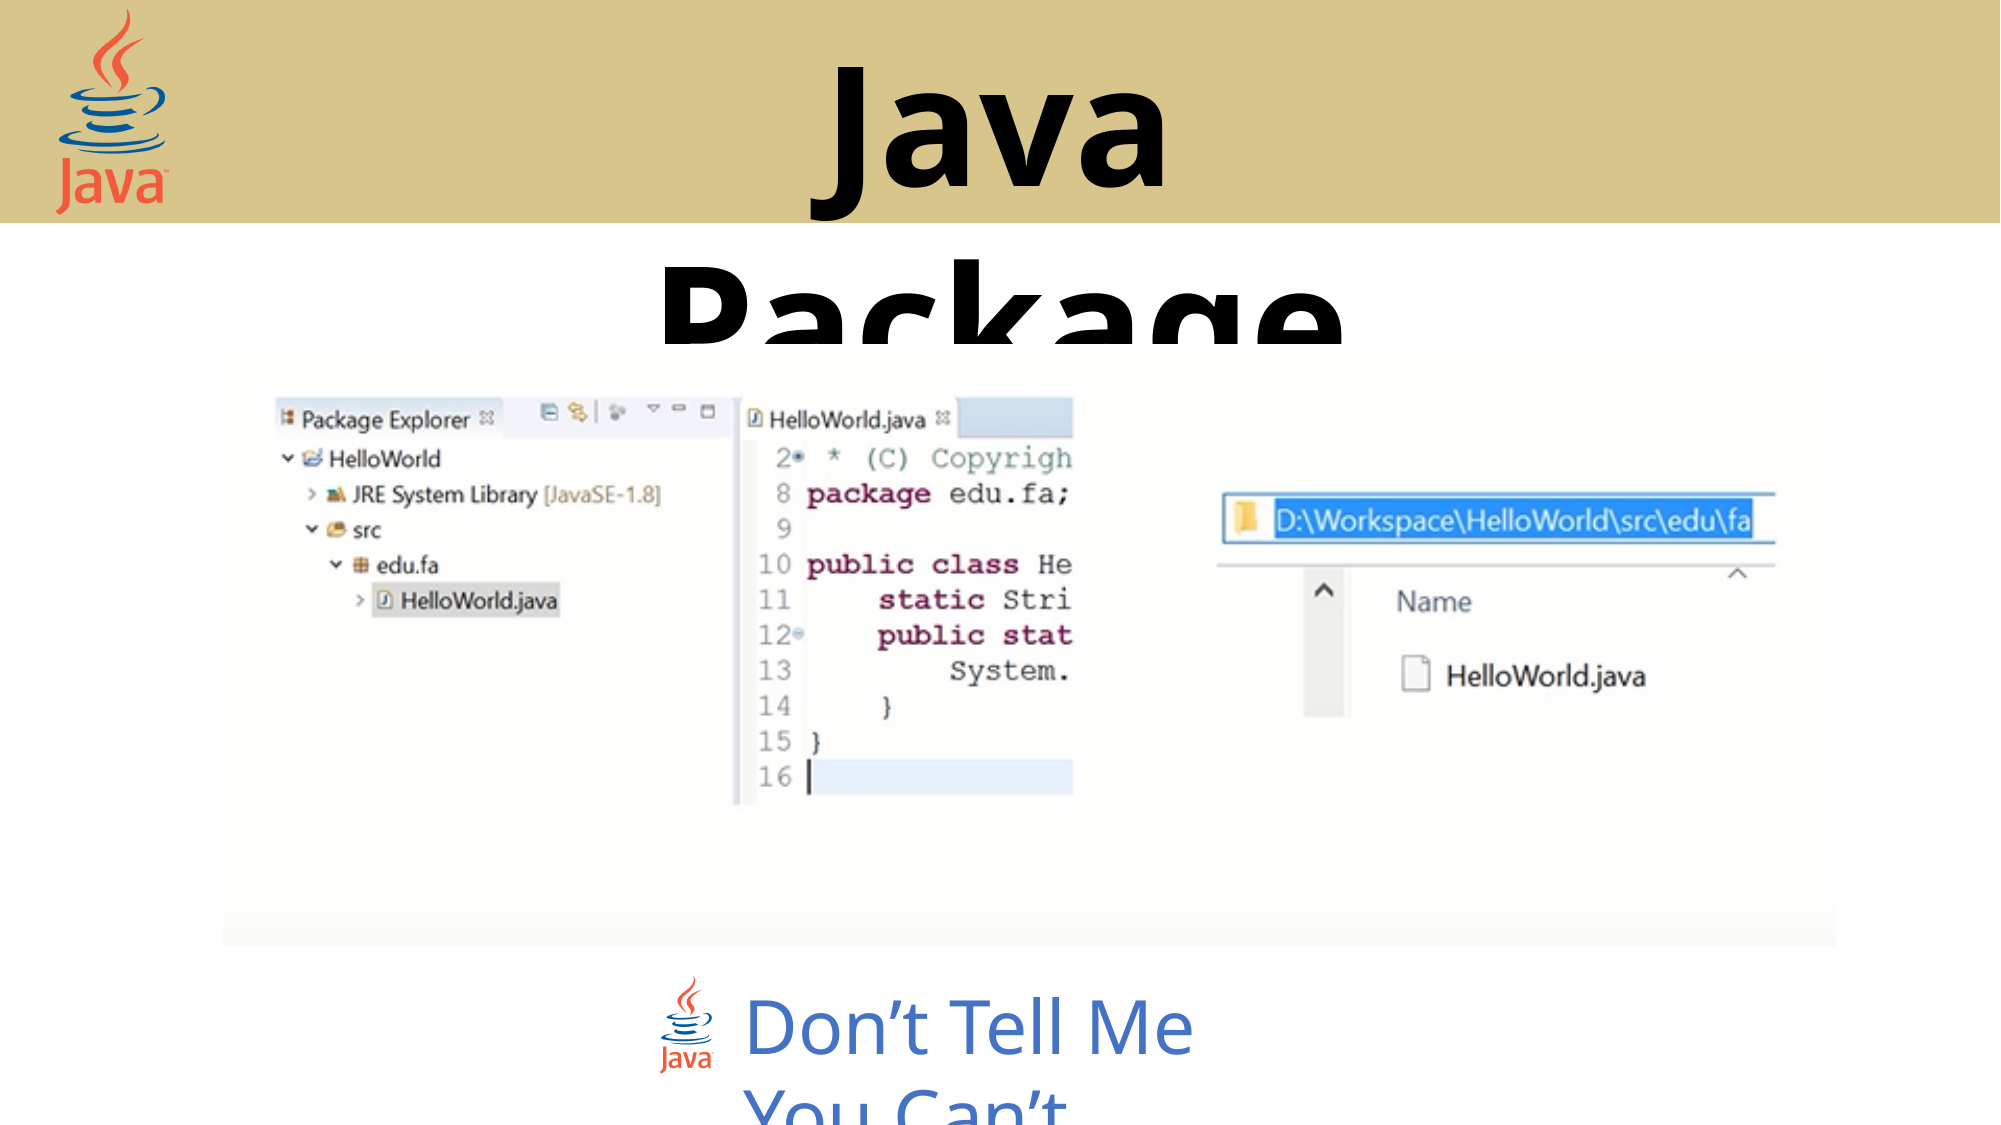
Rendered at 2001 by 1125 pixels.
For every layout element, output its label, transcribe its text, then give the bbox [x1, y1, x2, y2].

text_box Don’t Tell Me You Can’t [728, 971, 1274, 1125]
text_box Java Package Samples [483, 12, 1517, 344]
picture [633, 971, 740, 1078]
picture [0, 0, 224, 224]
text_box [224, 0, 2000, 224]
picture [223, 344, 1836, 946]
